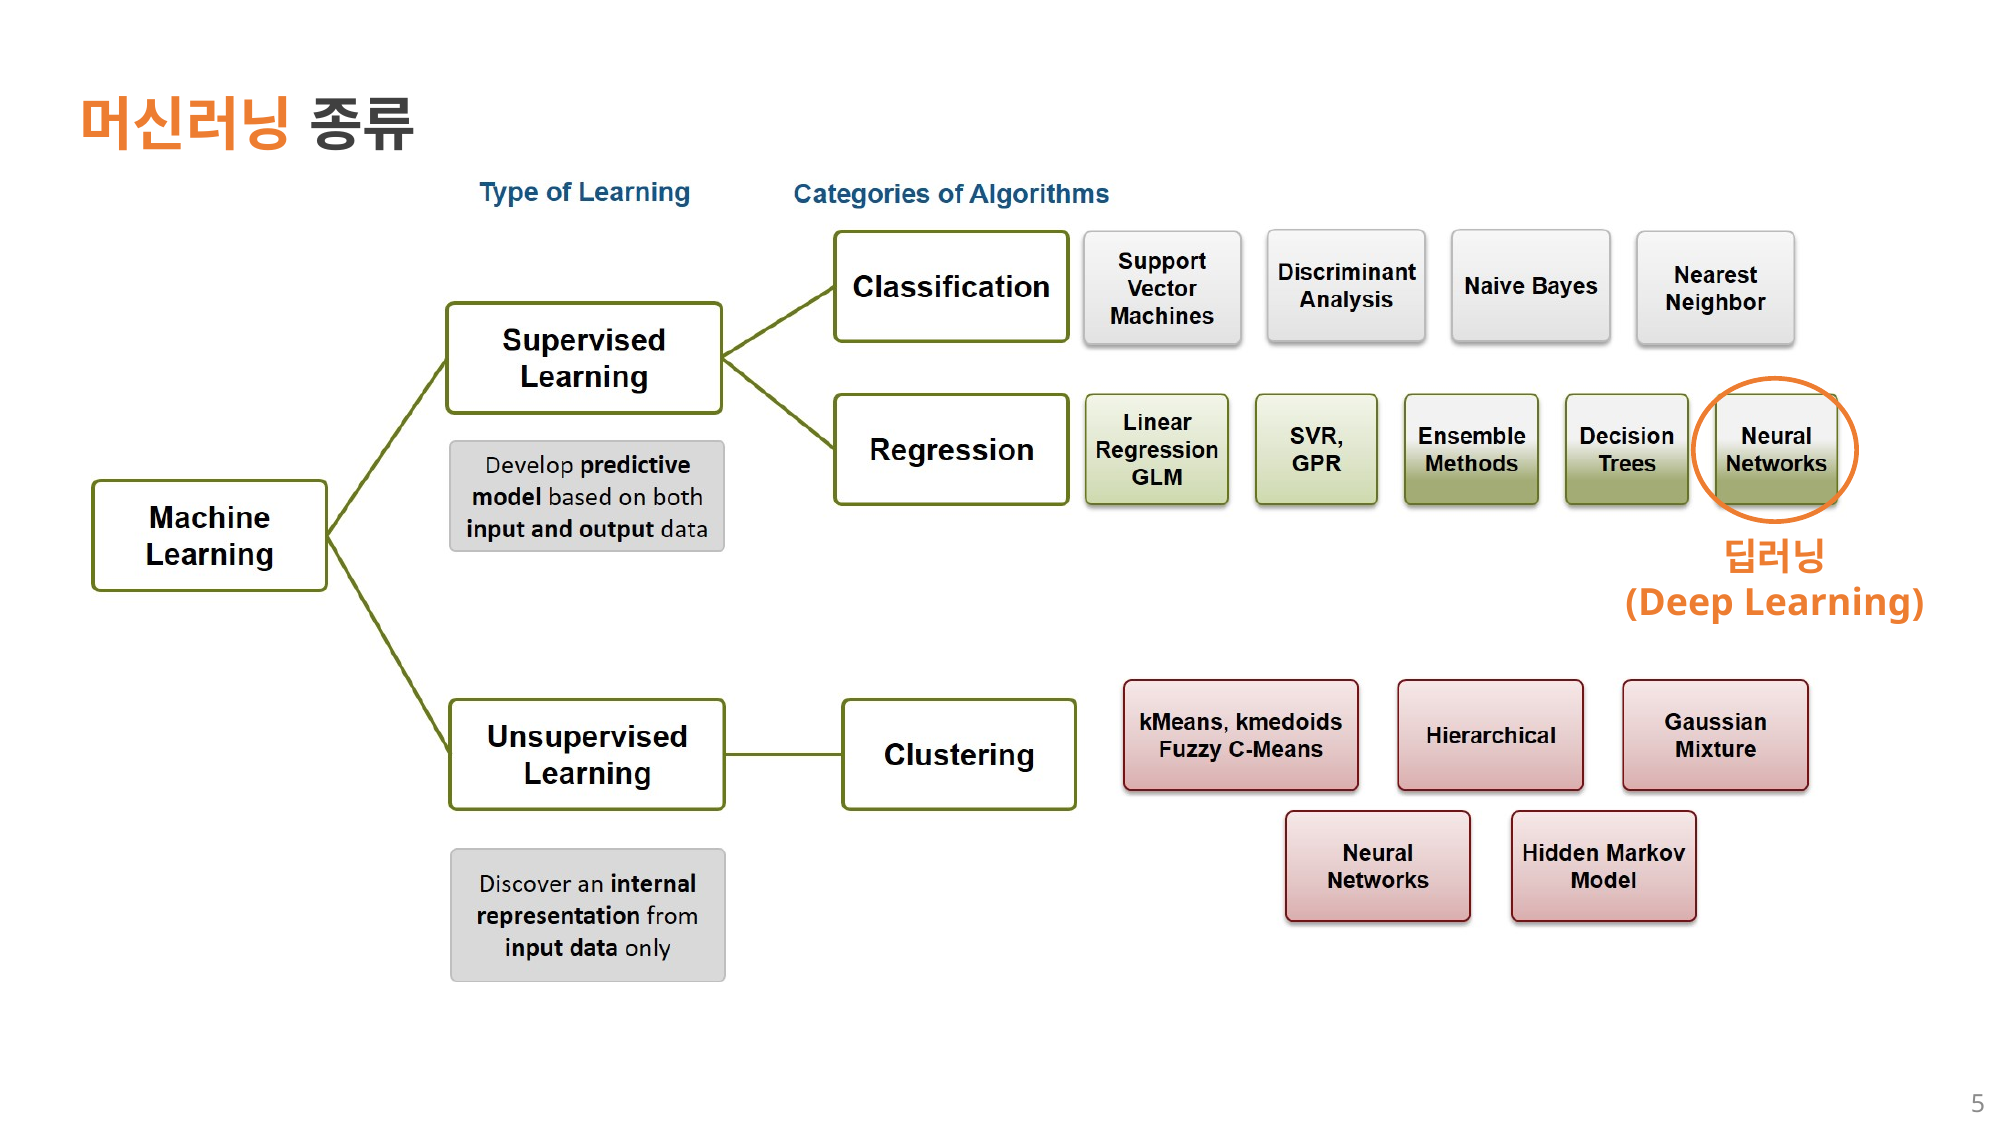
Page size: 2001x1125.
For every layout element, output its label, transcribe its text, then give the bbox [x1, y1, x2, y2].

slide_number 5 [1550, 1083, 2000, 1125]
text_box 딥러닝 (Deep Learning) [1847, 525, 1940, 630]
text_box 머신러닝 종류 [64, 80, 432, 165]
text_box [1847, 414, 1858, 486]
picture [91, 165, 1847, 982]
